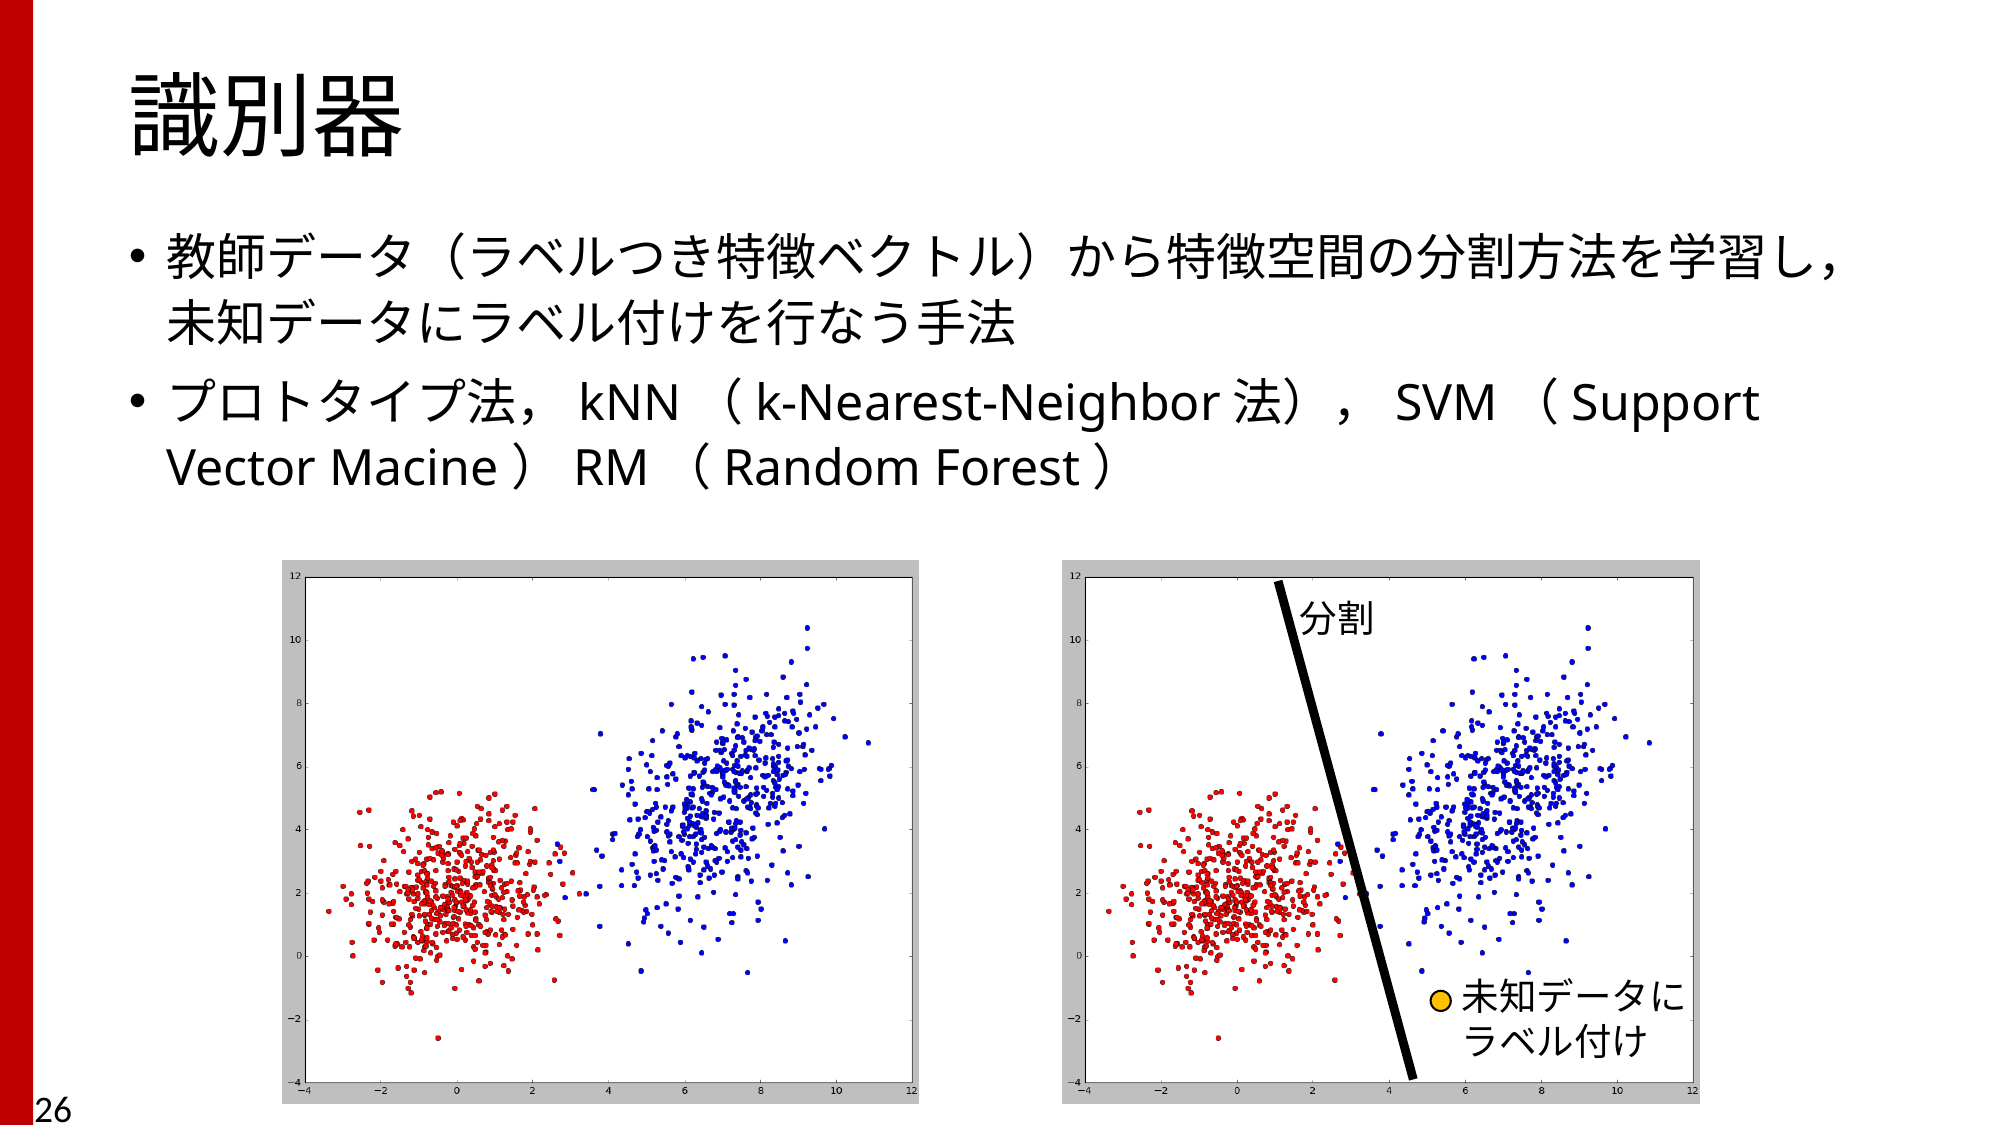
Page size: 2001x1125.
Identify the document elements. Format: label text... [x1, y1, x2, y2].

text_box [1278, 580, 1414, 1080]
title 識別器 [113, 59, 1929, 181]
picture [282, 560, 919, 1104]
picture [1062, 560, 1700, 1104]
slide_number 26 [19, 1077, 470, 1125]
list 教師データ（ラベルつき特徴ベクトル）から特徴空間の分割方法を学習し，未知データにラベル付けを行なう手法 プロトタイプ法，kNN（k-Nearest-Neighbor法），SVM（Support Vector Macine）RM（Random Forest） [113, 212, 1905, 523]
